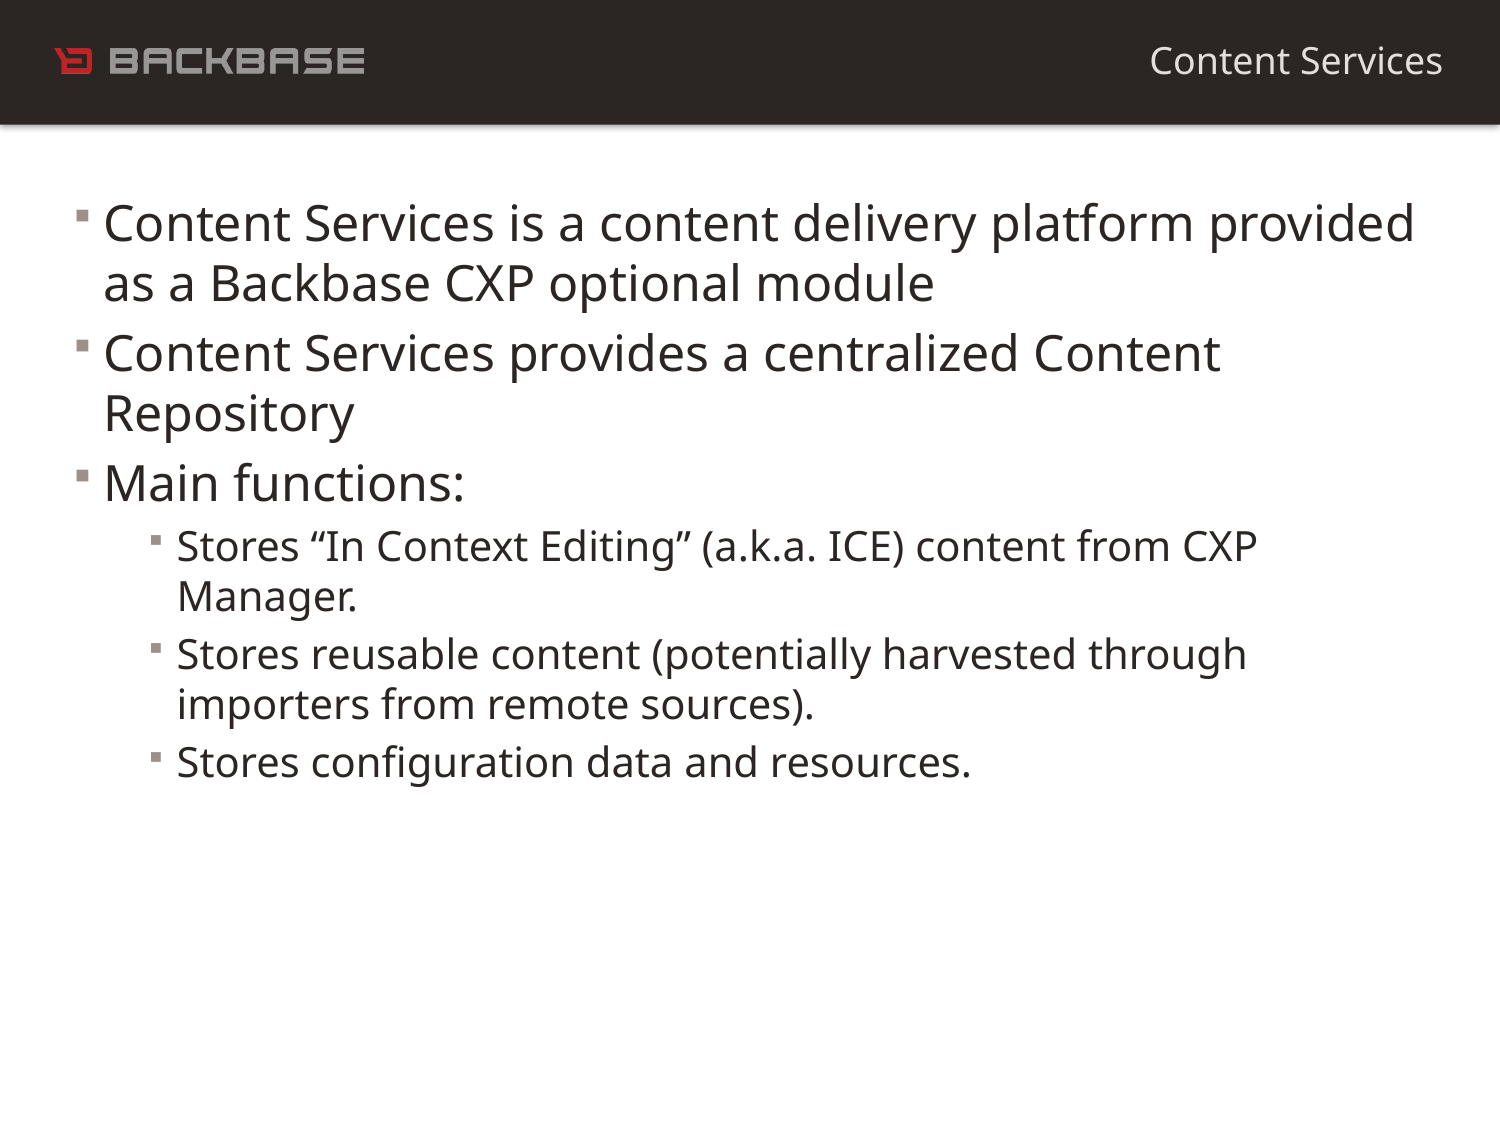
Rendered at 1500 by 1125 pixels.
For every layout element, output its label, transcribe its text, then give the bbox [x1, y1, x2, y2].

list Content Services is a content delivery platform provided as a Backbase CXP optional module Content Services provides a centralized Content Repository Main functions: Stores “In Context Editing” (a.k.a. ICE) content from CXP Manager. Stores reusable content (potentially harvested through importers from remote sources). Stores configuration data and resources. [58, 183, 1443, 1068]
list Content Services [431, 29, 1459, 91]
picture [54, 48, 364, 74]
